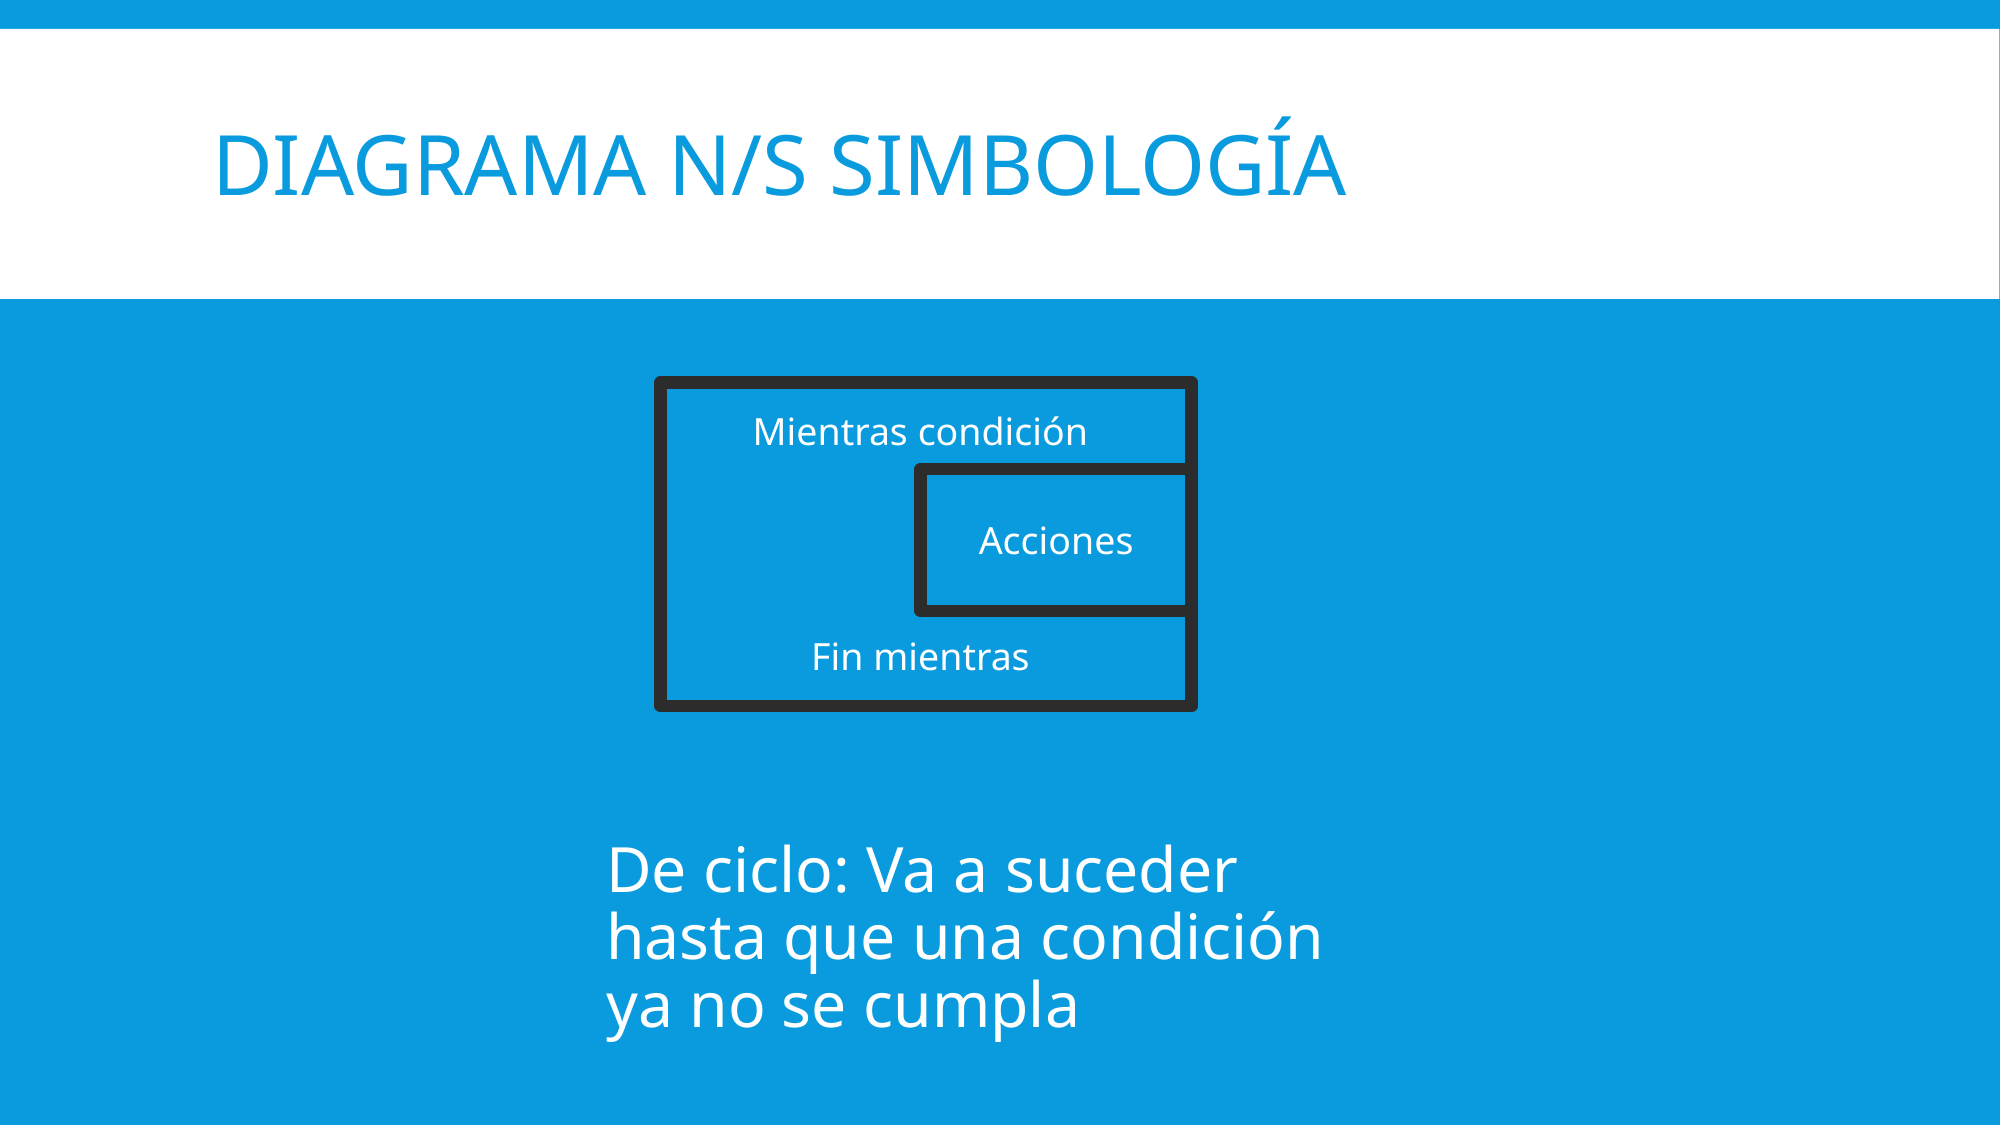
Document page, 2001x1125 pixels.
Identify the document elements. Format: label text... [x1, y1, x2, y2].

list De ciclo: Va a suceder hasta que una condición ya no se cumpla [591, 830, 1409, 1031]
picture [996, 1031, 1000, 1041]
title Diagrama n/s simbología [197, 46, 1803, 295]
picture [655, 377, 1197, 711]
text_box Mientras condición [738, 400, 1104, 461]
text_box [920, 468, 1193, 612]
text_box Fin mientras [796, 625, 1045, 686]
picture [607, 1031, 623, 1041]
text_box [659, 381, 1193, 707]
text_box Acciones [963, 509, 1149, 570]
